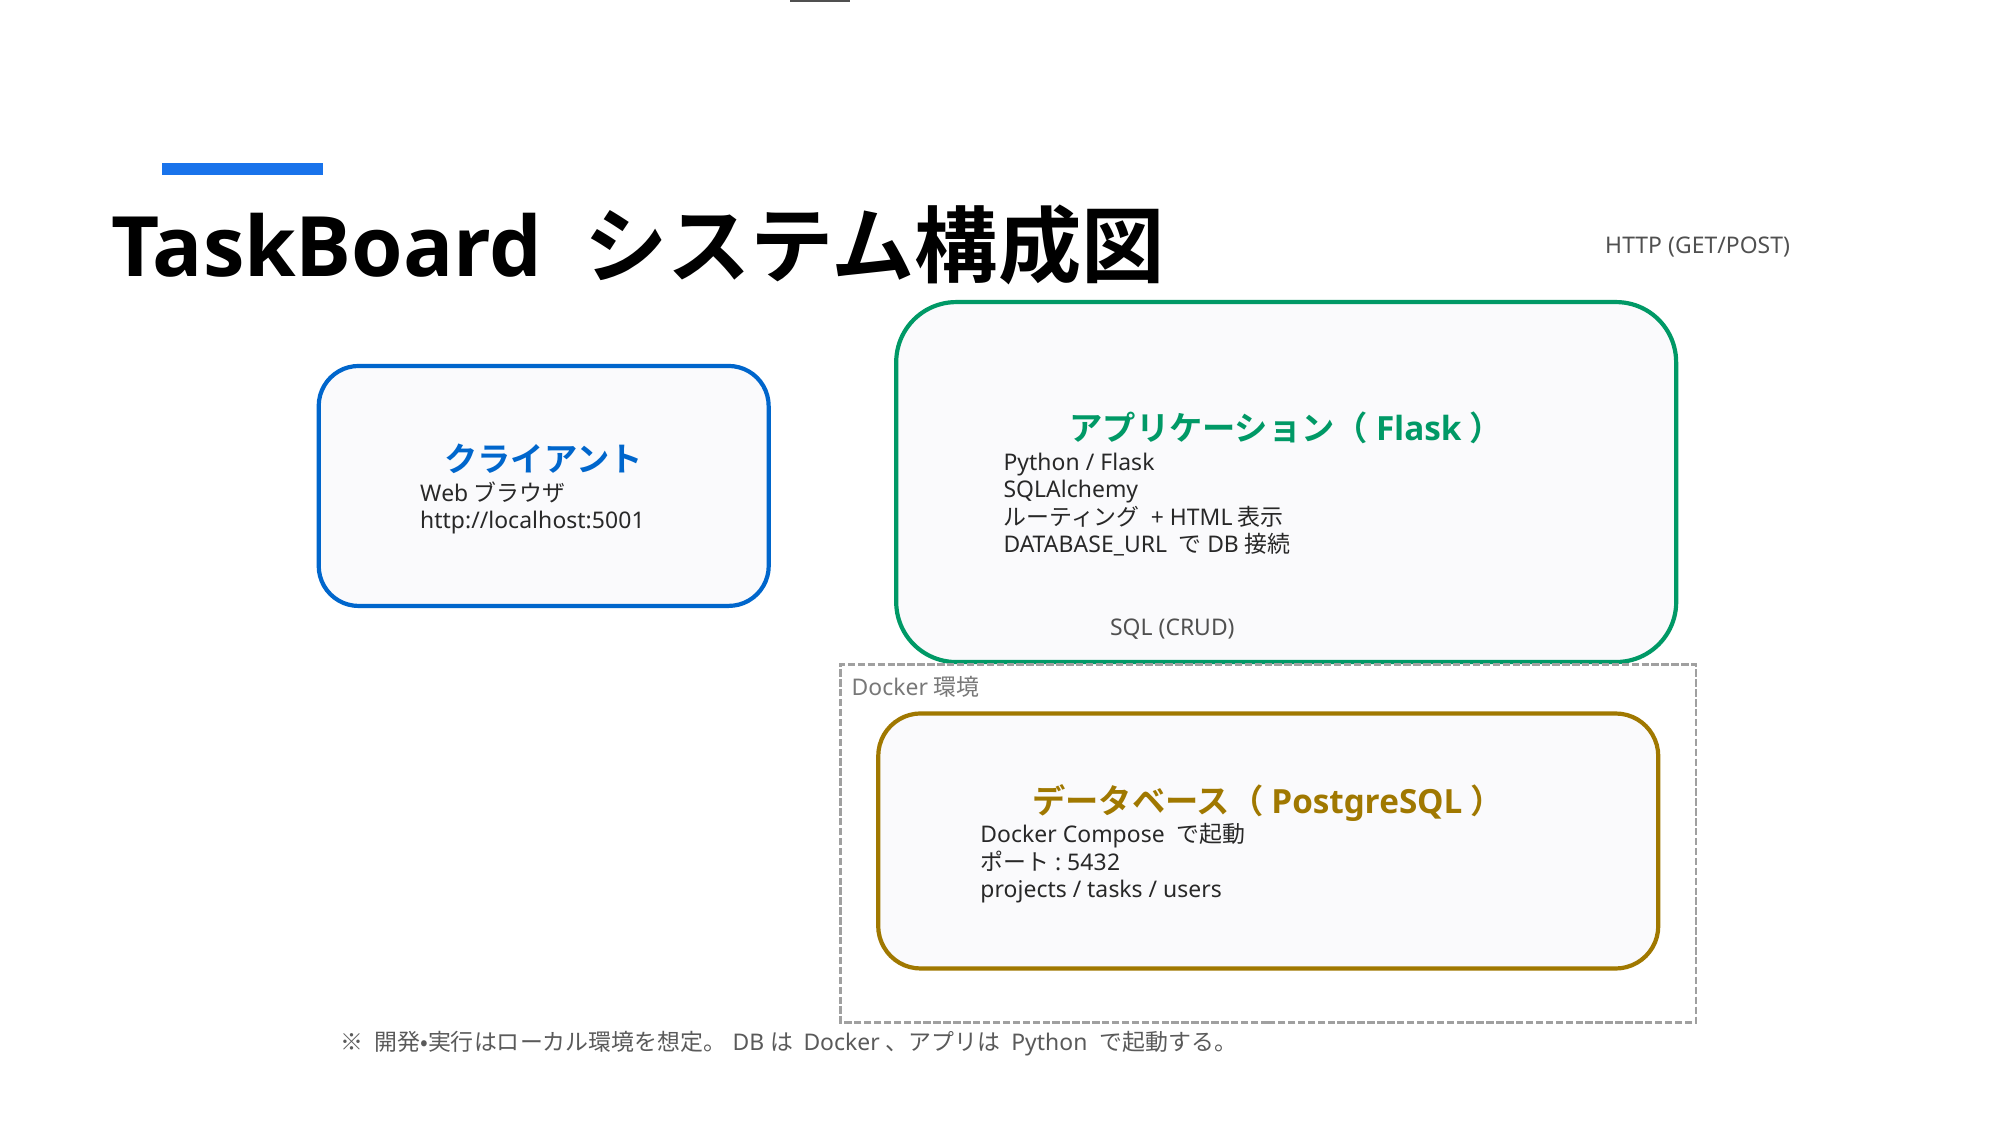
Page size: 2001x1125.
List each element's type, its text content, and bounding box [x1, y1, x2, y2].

text_box クライアント Webブラウザ http://localhost:5001 [318, 365, 770, 607]
text_box HTTP (GET/POST) [1590, 223, 1806, 266]
text_box [840, 664, 1697, 1023]
text_box アプリケーション（Flask） Python / Flask SQLAlchemy ルーティング + HTML表示 DATABASE_URL でDB接続 [895, 301, 1677, 663]
text_box TaskBoard システム構成図 [96, 185, 1180, 301]
text_box Docker環境 [836, 664, 995, 708]
text_box ※ 開発・実行はローカル環境を想定。DBは Docker、アプリは Python で起動する。 [325, 1020, 1253, 1063]
text_box SQL (CRUD) [1095, 605, 1250, 648]
